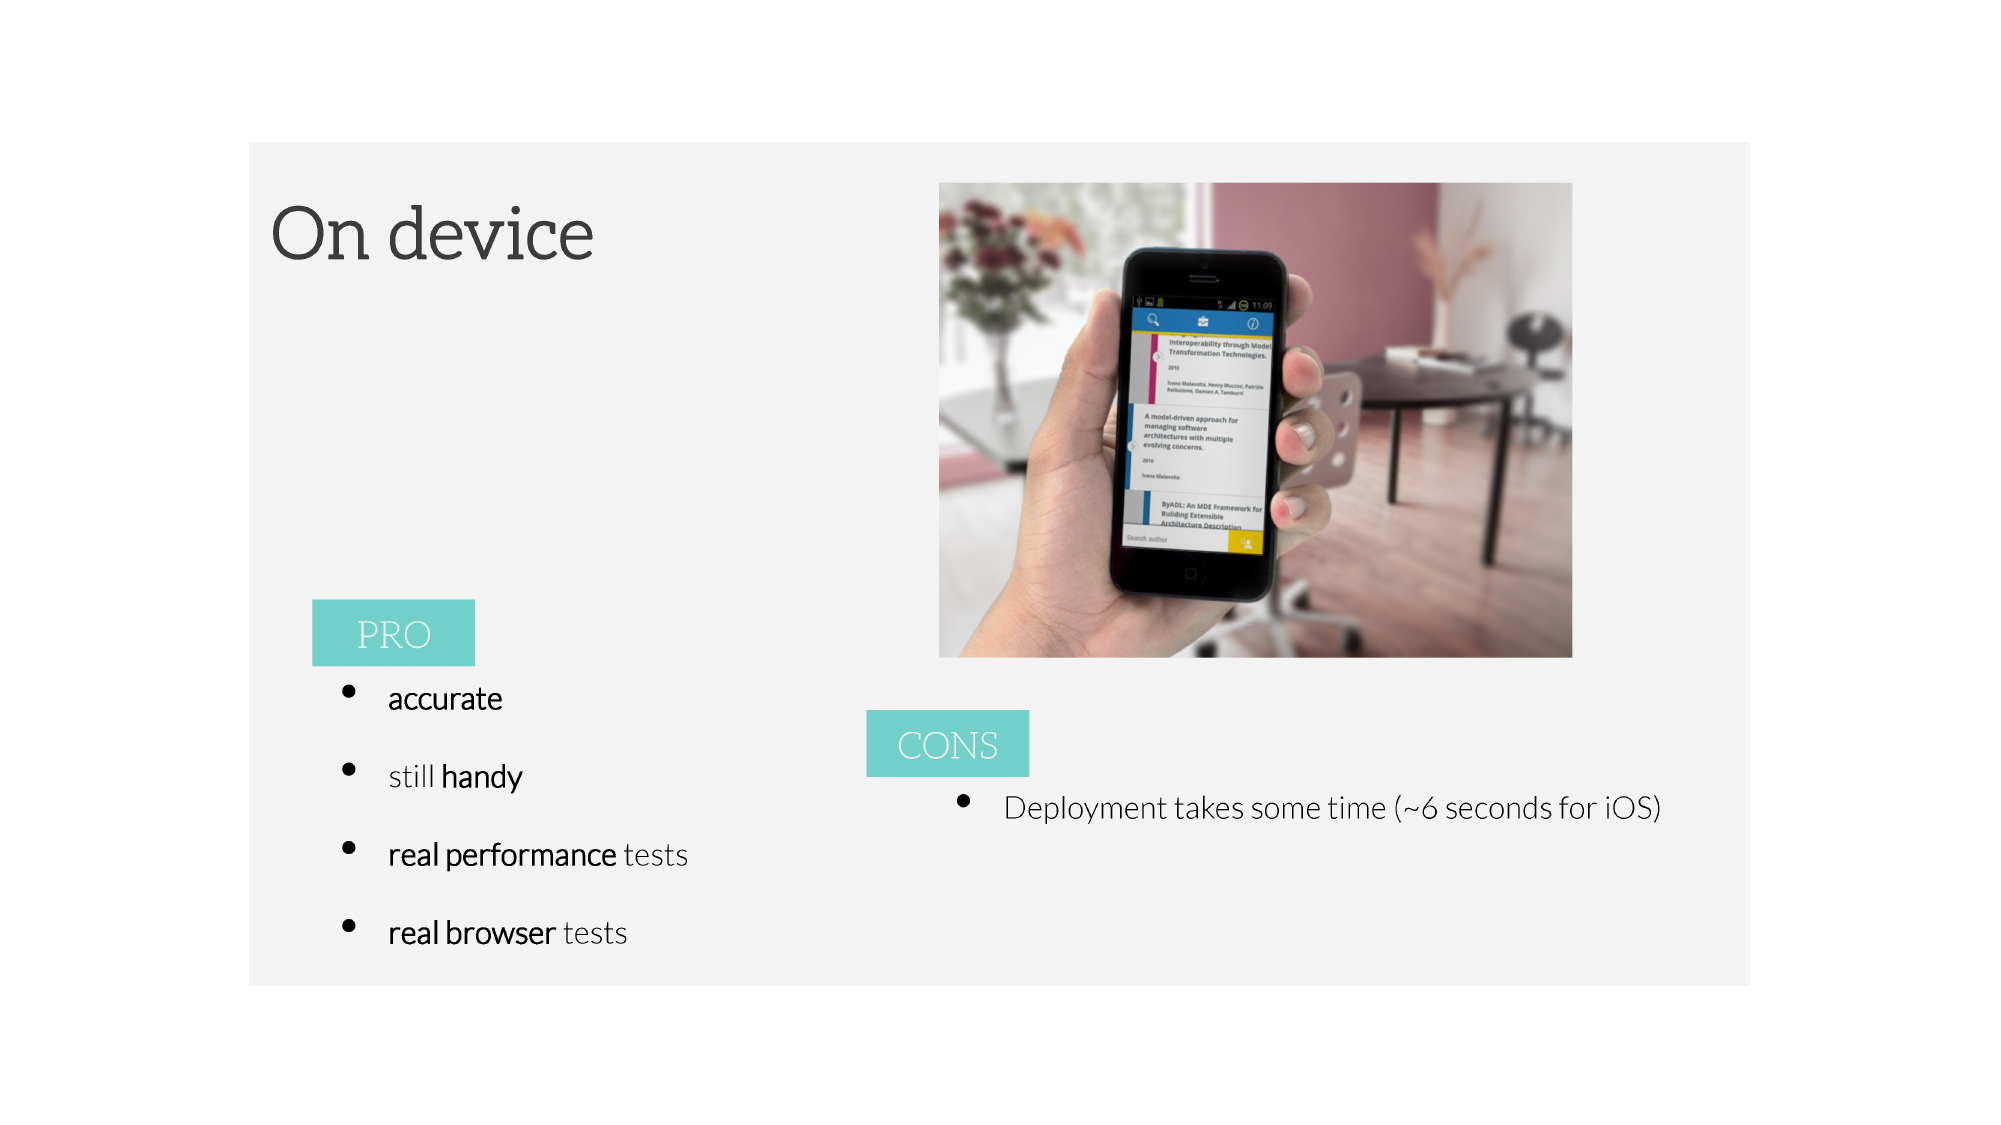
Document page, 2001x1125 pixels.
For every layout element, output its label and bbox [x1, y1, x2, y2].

picture [249, 142, 1750, 986]
